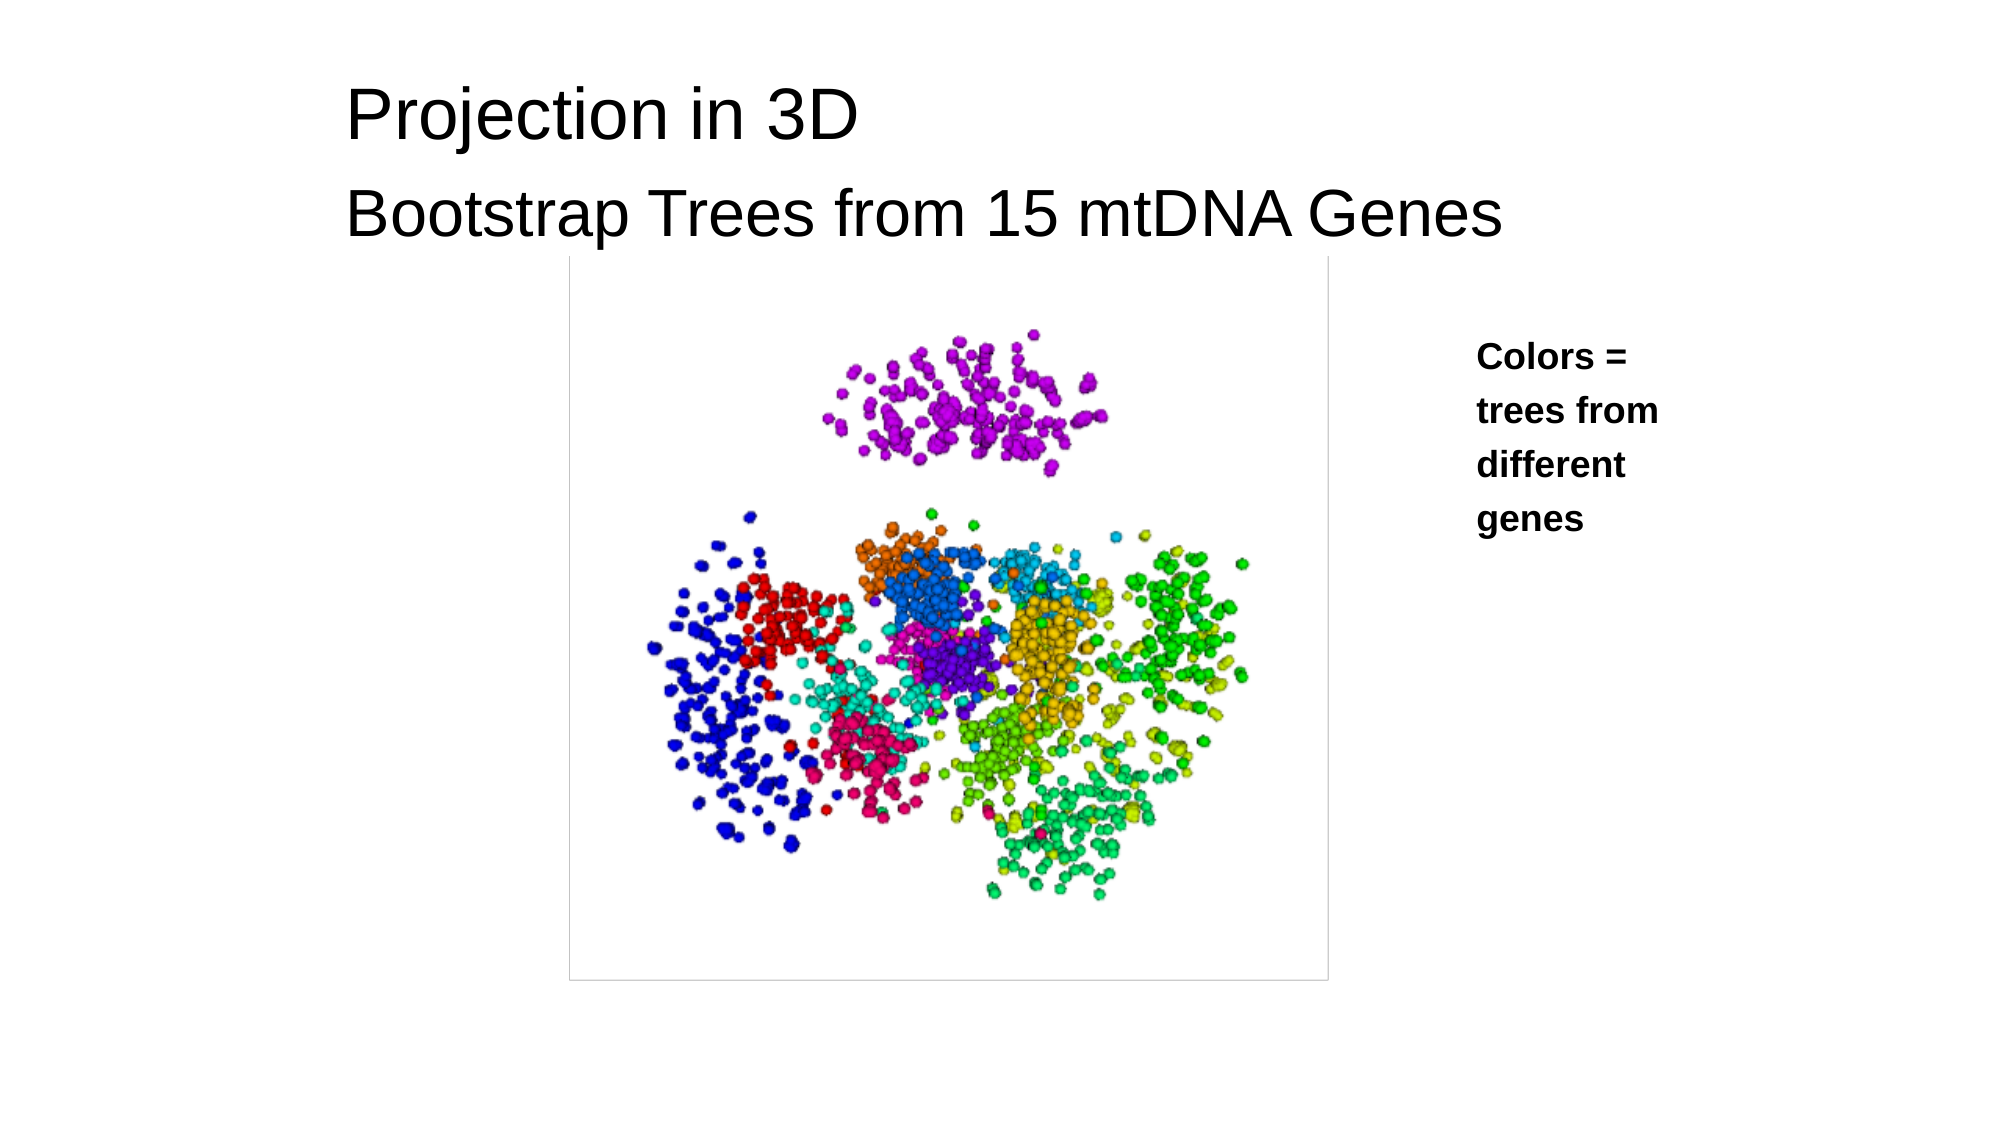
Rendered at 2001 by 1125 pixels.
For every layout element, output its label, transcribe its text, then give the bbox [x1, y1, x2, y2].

title Projection in 3D Bootstrap Trees from 15 mtDNA Genes [340, 41, 1672, 259]
text_box Colors = trees from different genes [1470, 317, 1687, 512]
picture [568, 256, 1330, 982]
